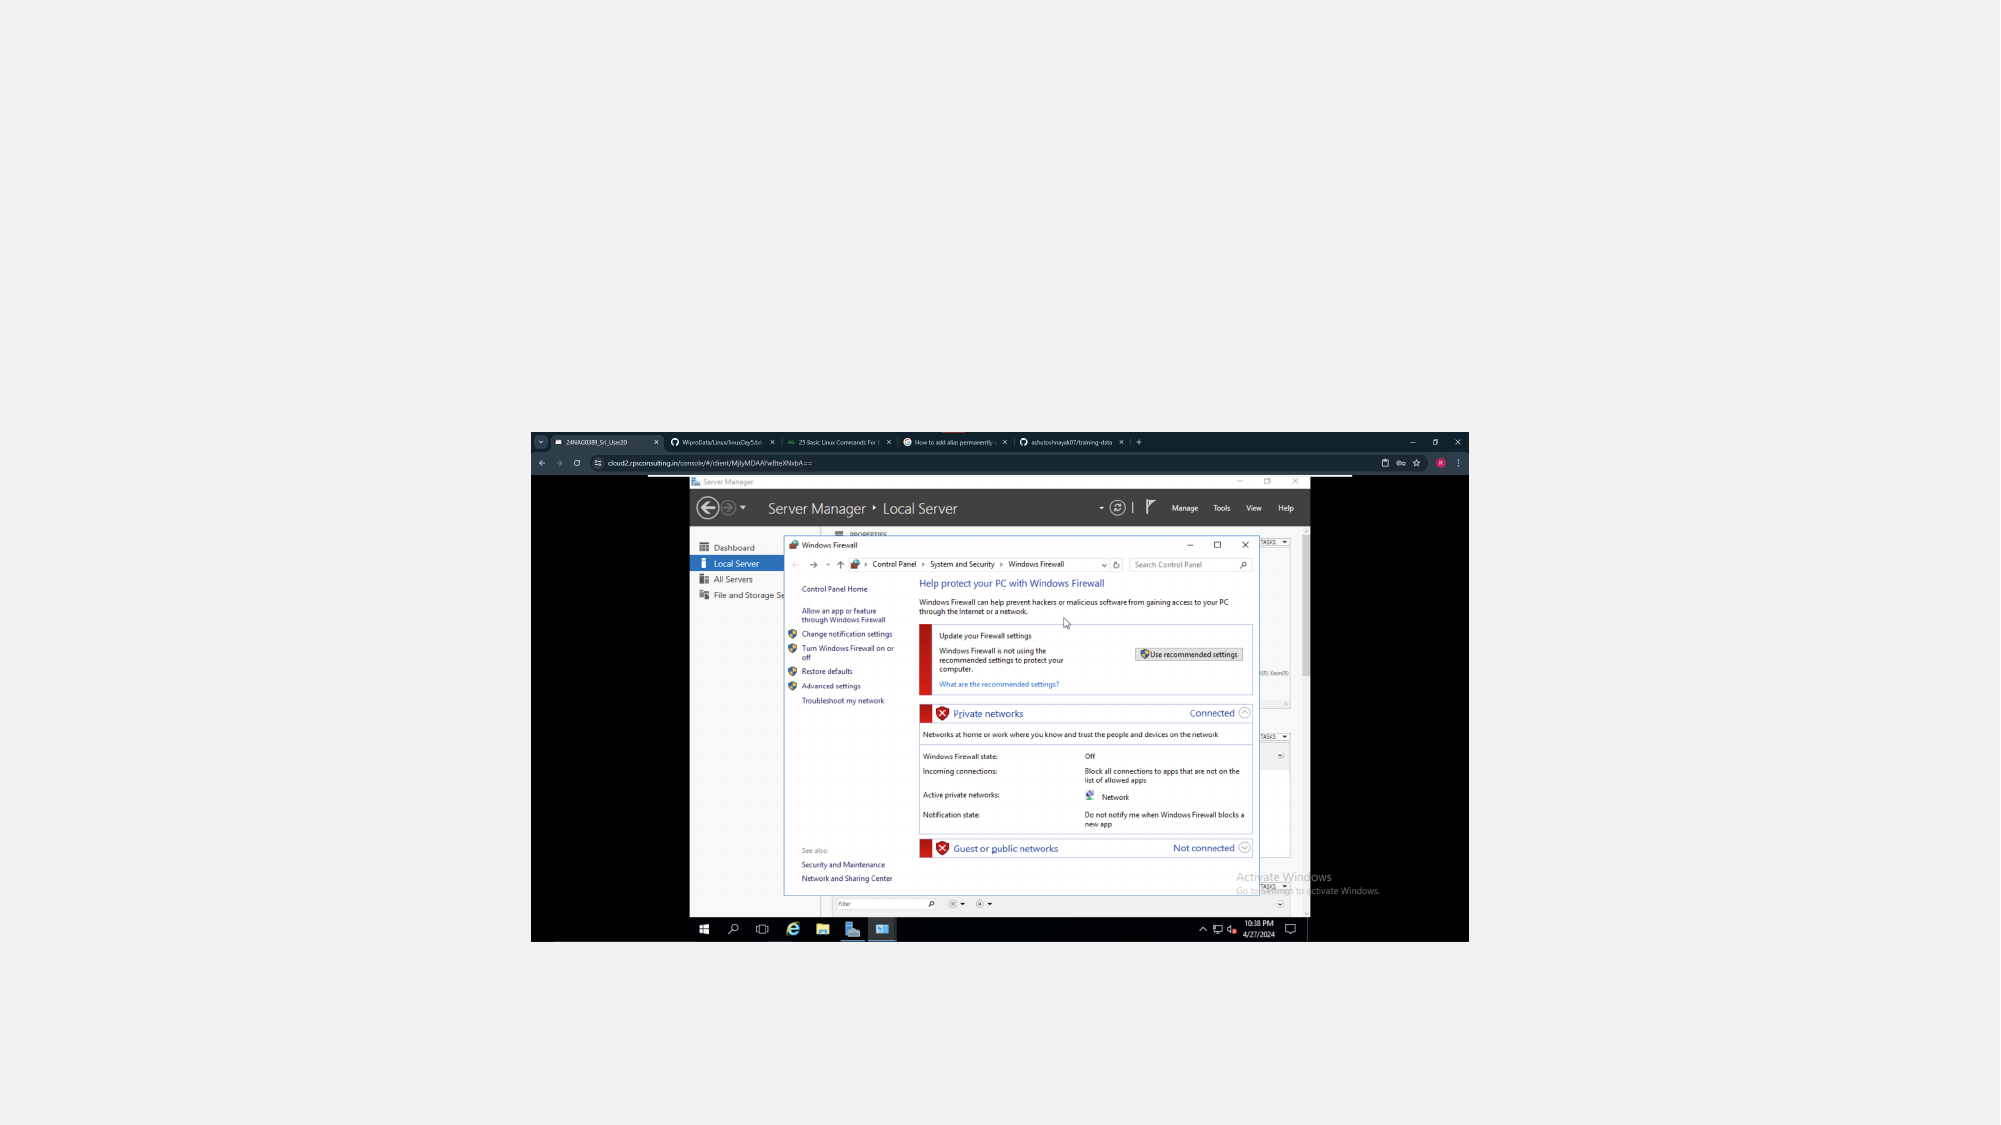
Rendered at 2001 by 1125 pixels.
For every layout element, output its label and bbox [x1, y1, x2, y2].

list [531, 432, 1469, 942]
